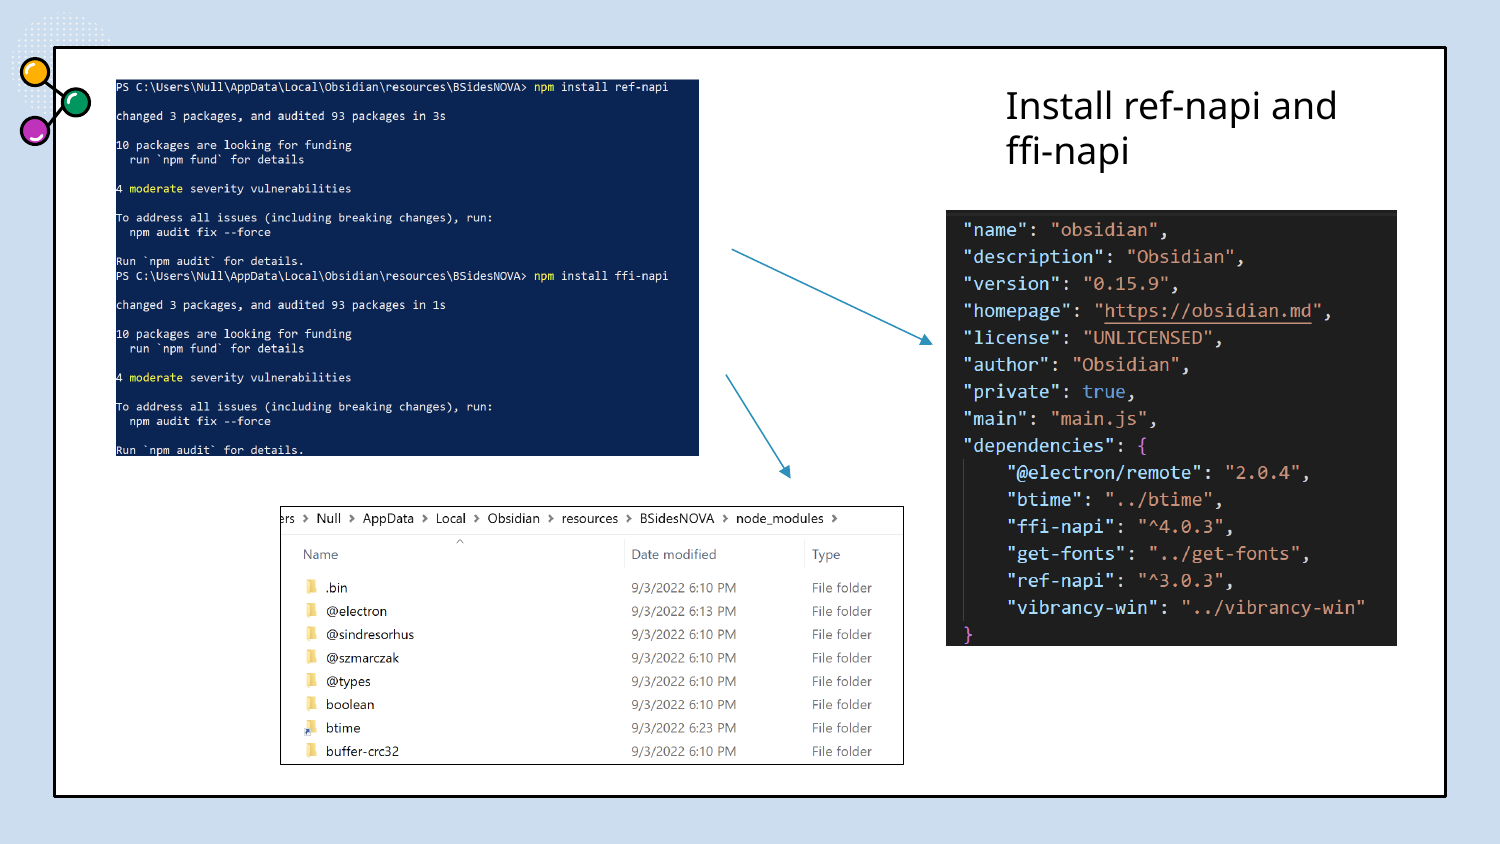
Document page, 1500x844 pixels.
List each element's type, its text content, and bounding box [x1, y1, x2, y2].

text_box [731, 248, 934, 345]
text_box Install ref-napi and ffi-napi [990, 74, 1397, 180]
picture [115, 74, 699, 457]
picture [280, 506, 904, 765]
picture [945, 210, 1397, 646]
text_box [725, 374, 791, 479]
